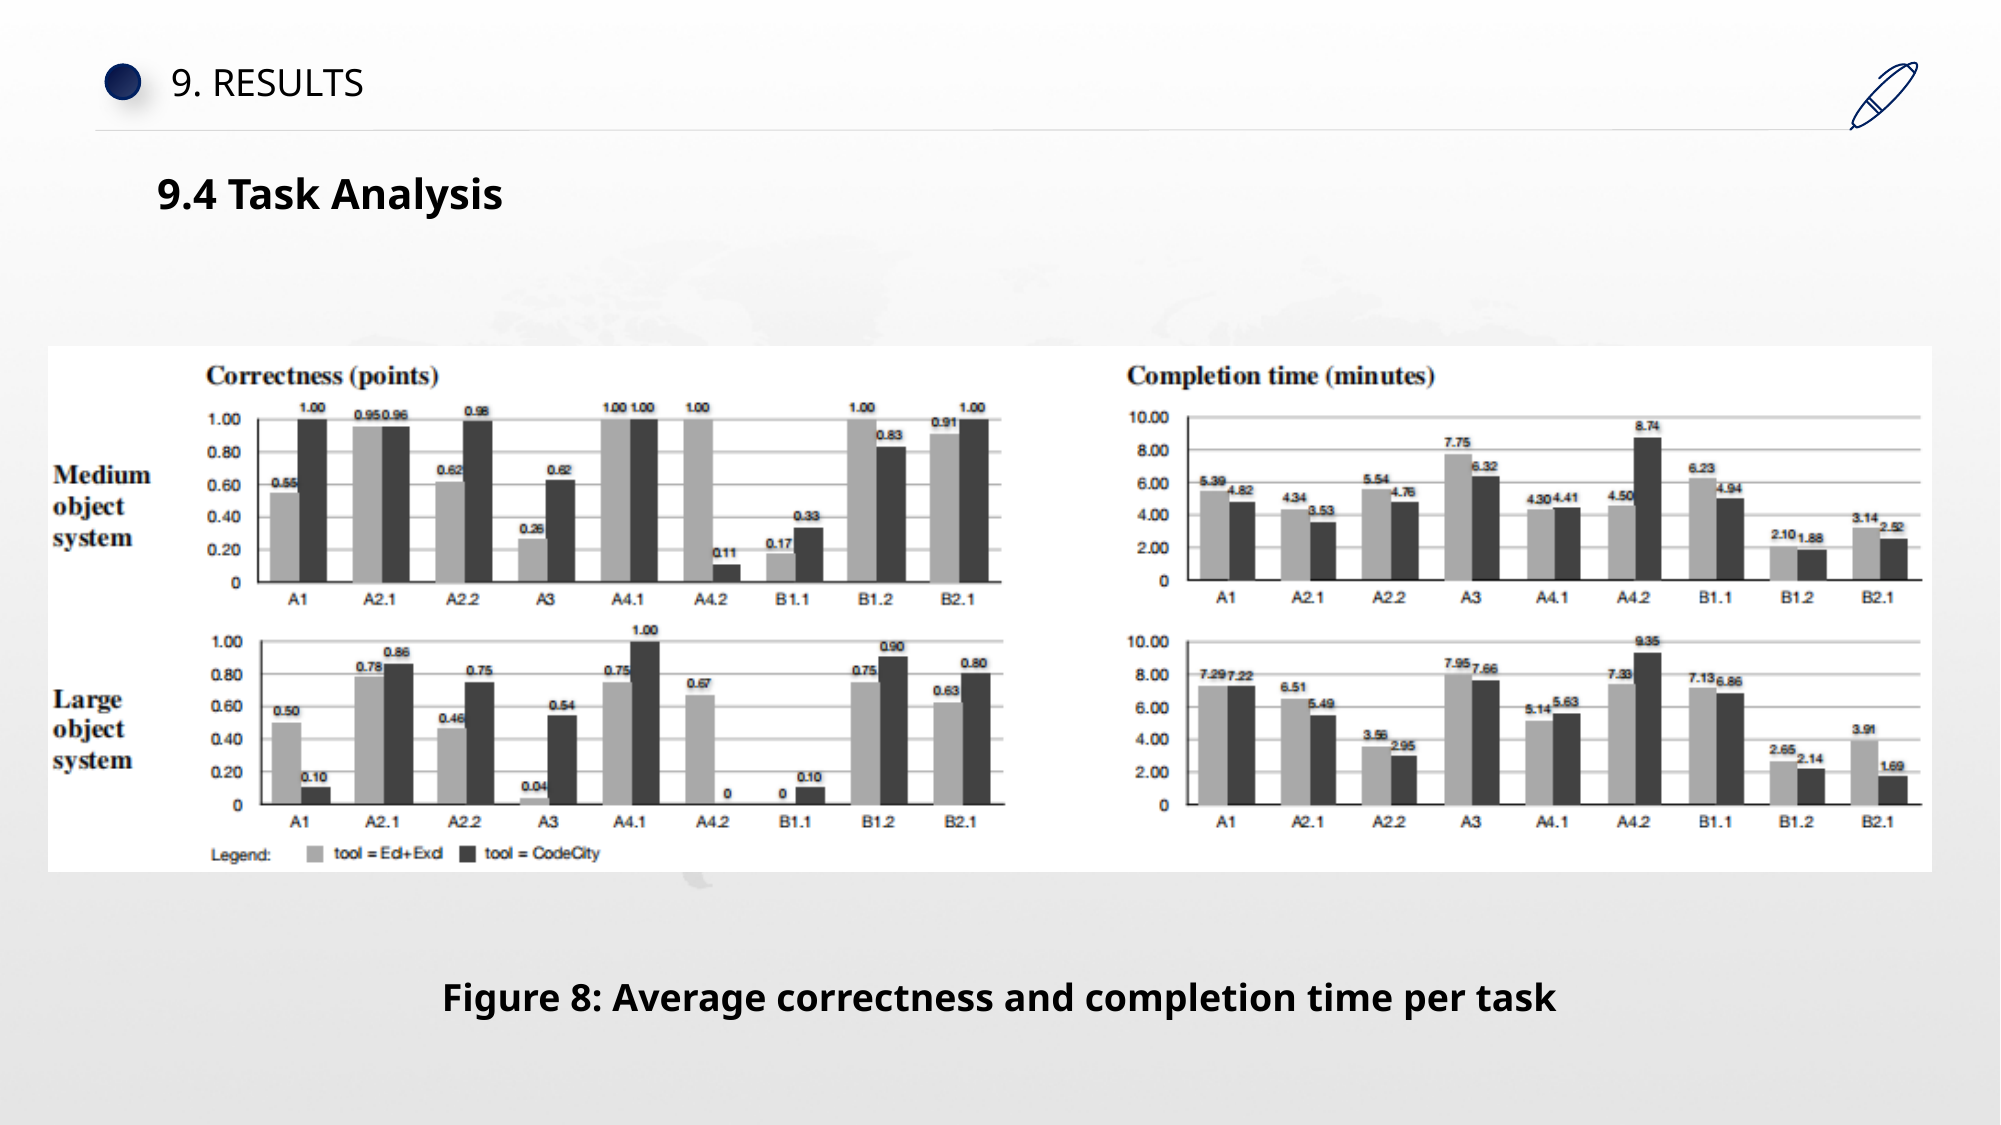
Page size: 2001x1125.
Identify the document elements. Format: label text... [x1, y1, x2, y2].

text_box 9.4 Task Analysis [142, 160, 519, 225]
picture [0, 0, 2001, 1125]
text_box 9. RESULTS [146, 51, 399, 112]
text_box Figure 8: Average correctness and completion time per task [0, 966, 2000, 1027]
text_box [1851, 62, 1918, 130]
text_box [105, 63, 141, 100]
